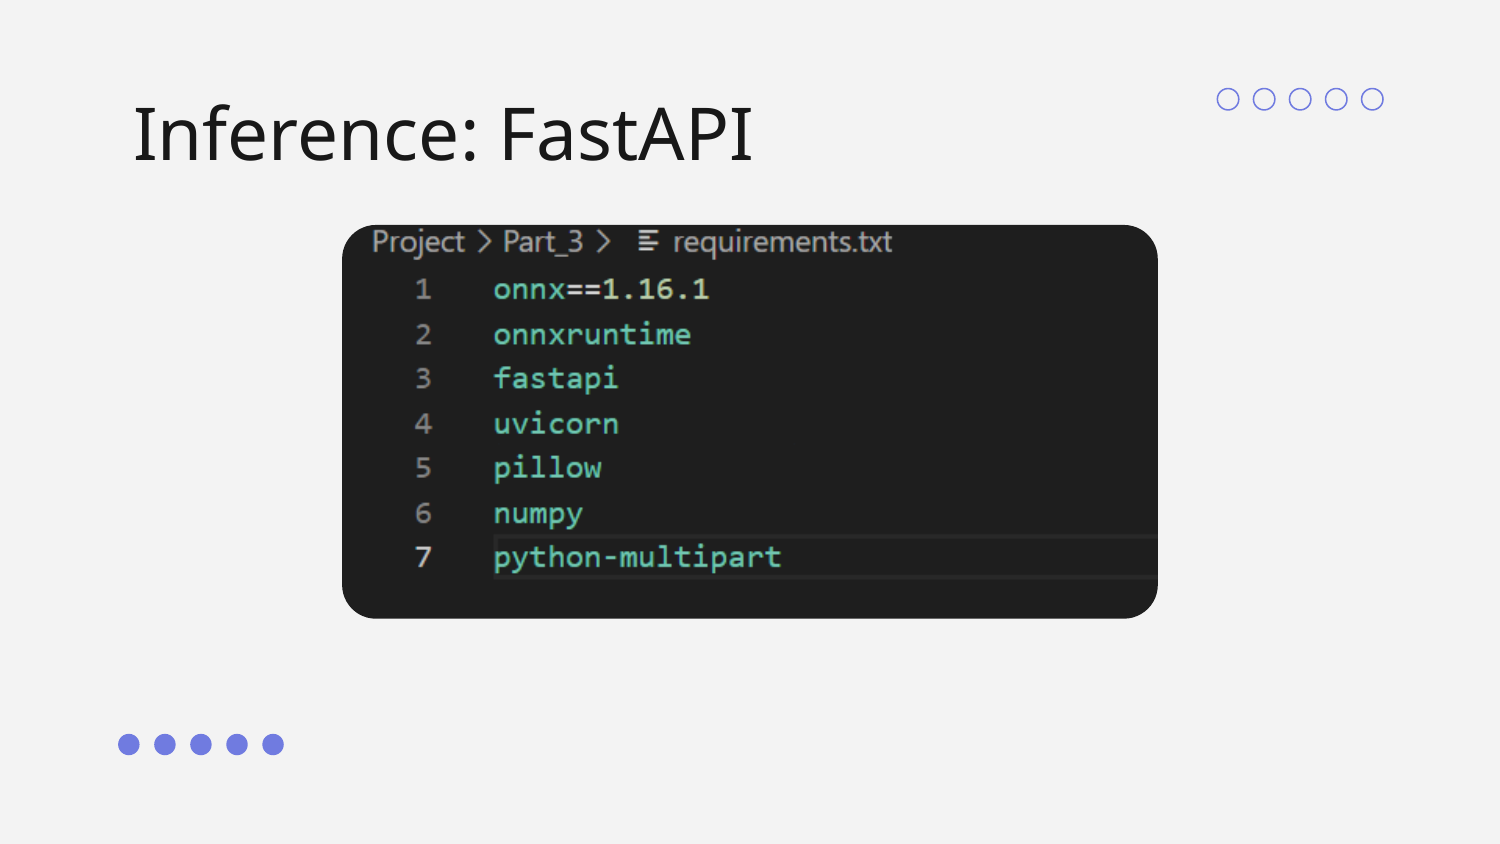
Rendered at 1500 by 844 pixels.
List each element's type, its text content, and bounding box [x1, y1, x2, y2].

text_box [117, 733, 284, 756]
title Inference: FastAPI [118, 72, 1382, 167]
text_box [1217, 88, 1384, 111]
picture [341, 224, 1159, 619]
